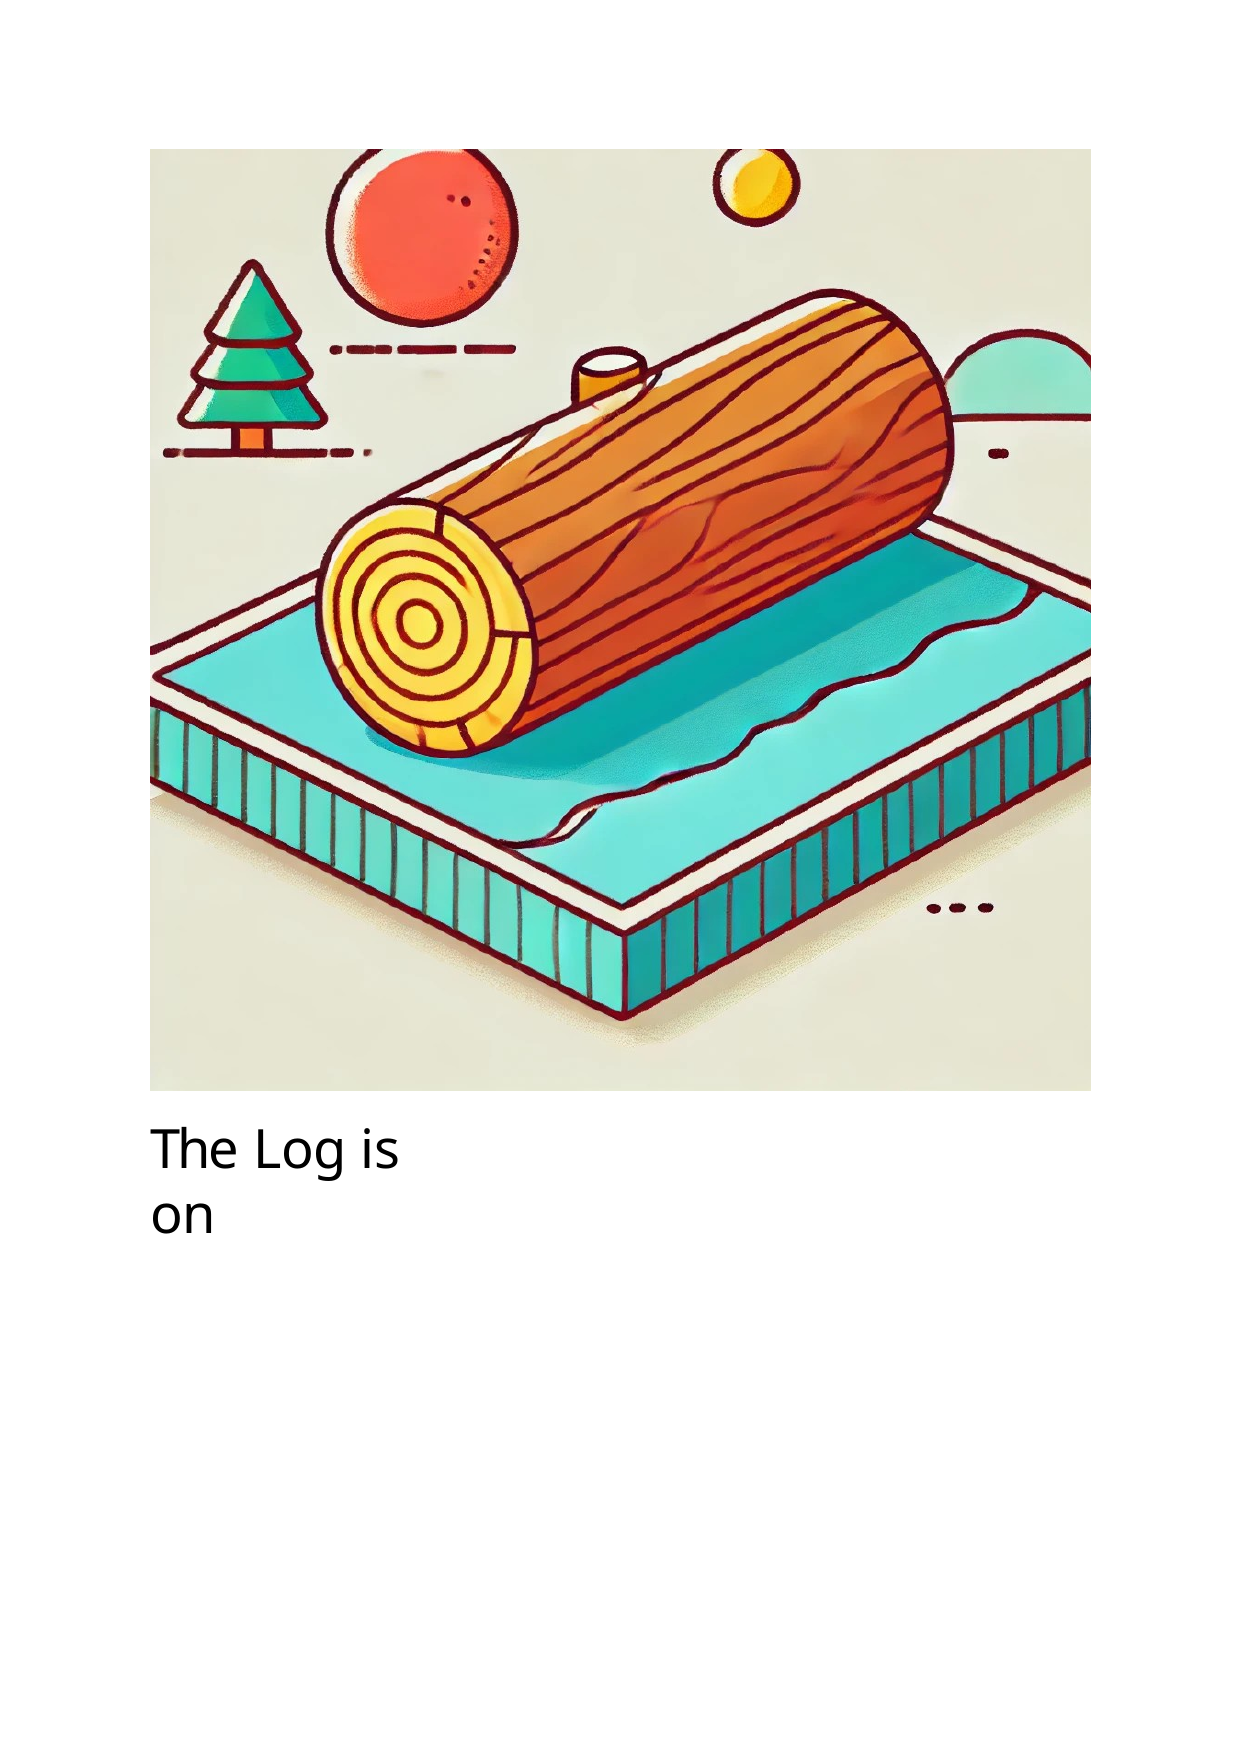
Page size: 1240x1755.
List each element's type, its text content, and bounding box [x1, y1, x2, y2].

picture [149, 149, 1091, 1091]
text_box The Log is on [147, 1112, 452, 1245]
